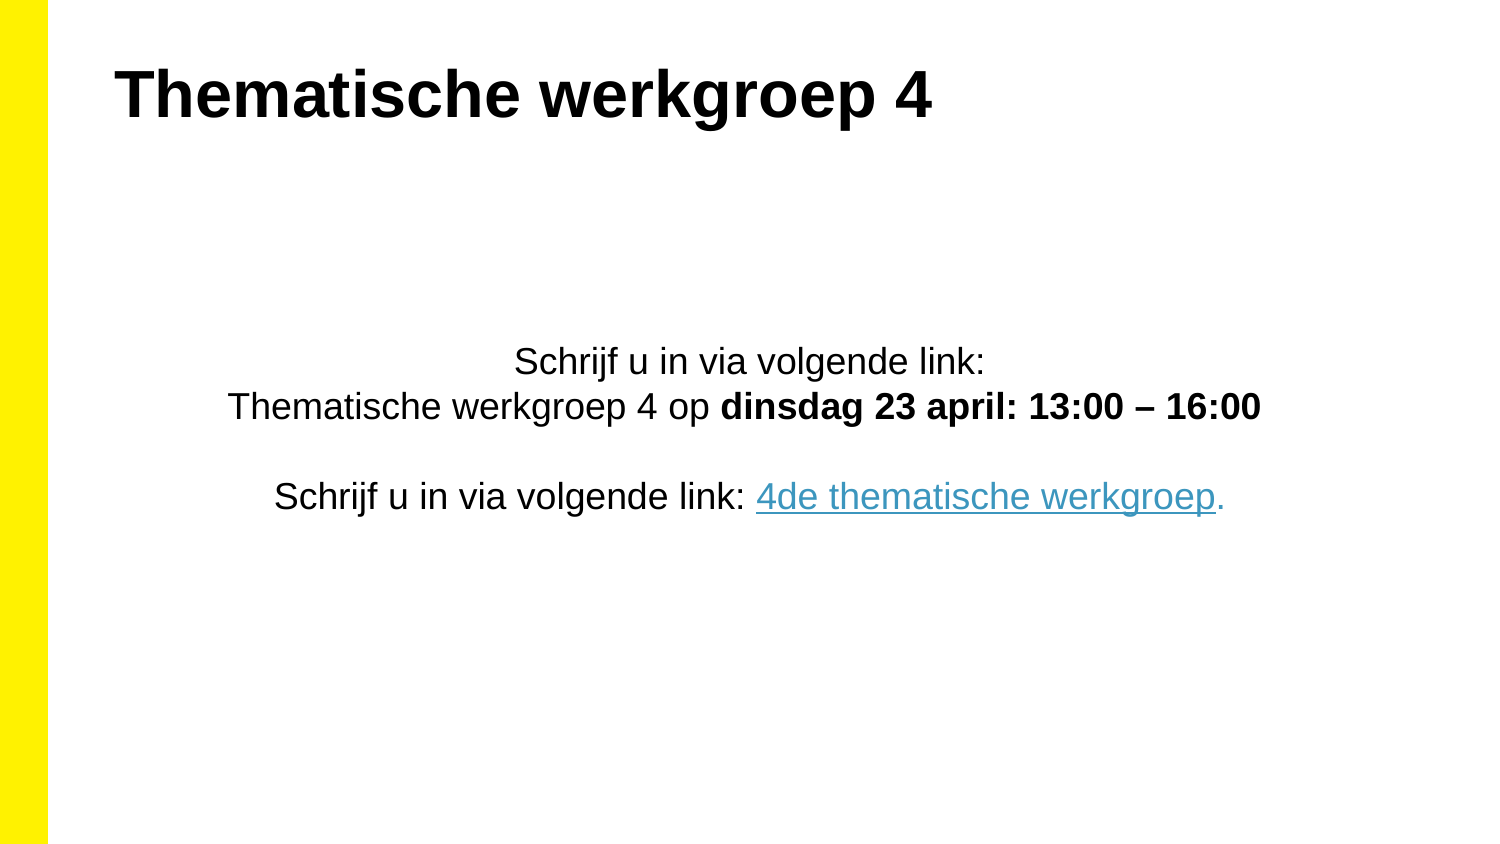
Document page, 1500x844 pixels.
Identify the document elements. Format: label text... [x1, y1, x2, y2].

text_box Schrijf u in via volgende link: Thematische werkgroep 4 op dinsdag 23 april: 13:00 – 16:00 Schrijf u in via volgende link: 4de thematische werkgroep. [103, 331, 1397, 493]
text_box Thematische werkgroep 4 [103, 44, 1397, 167]
